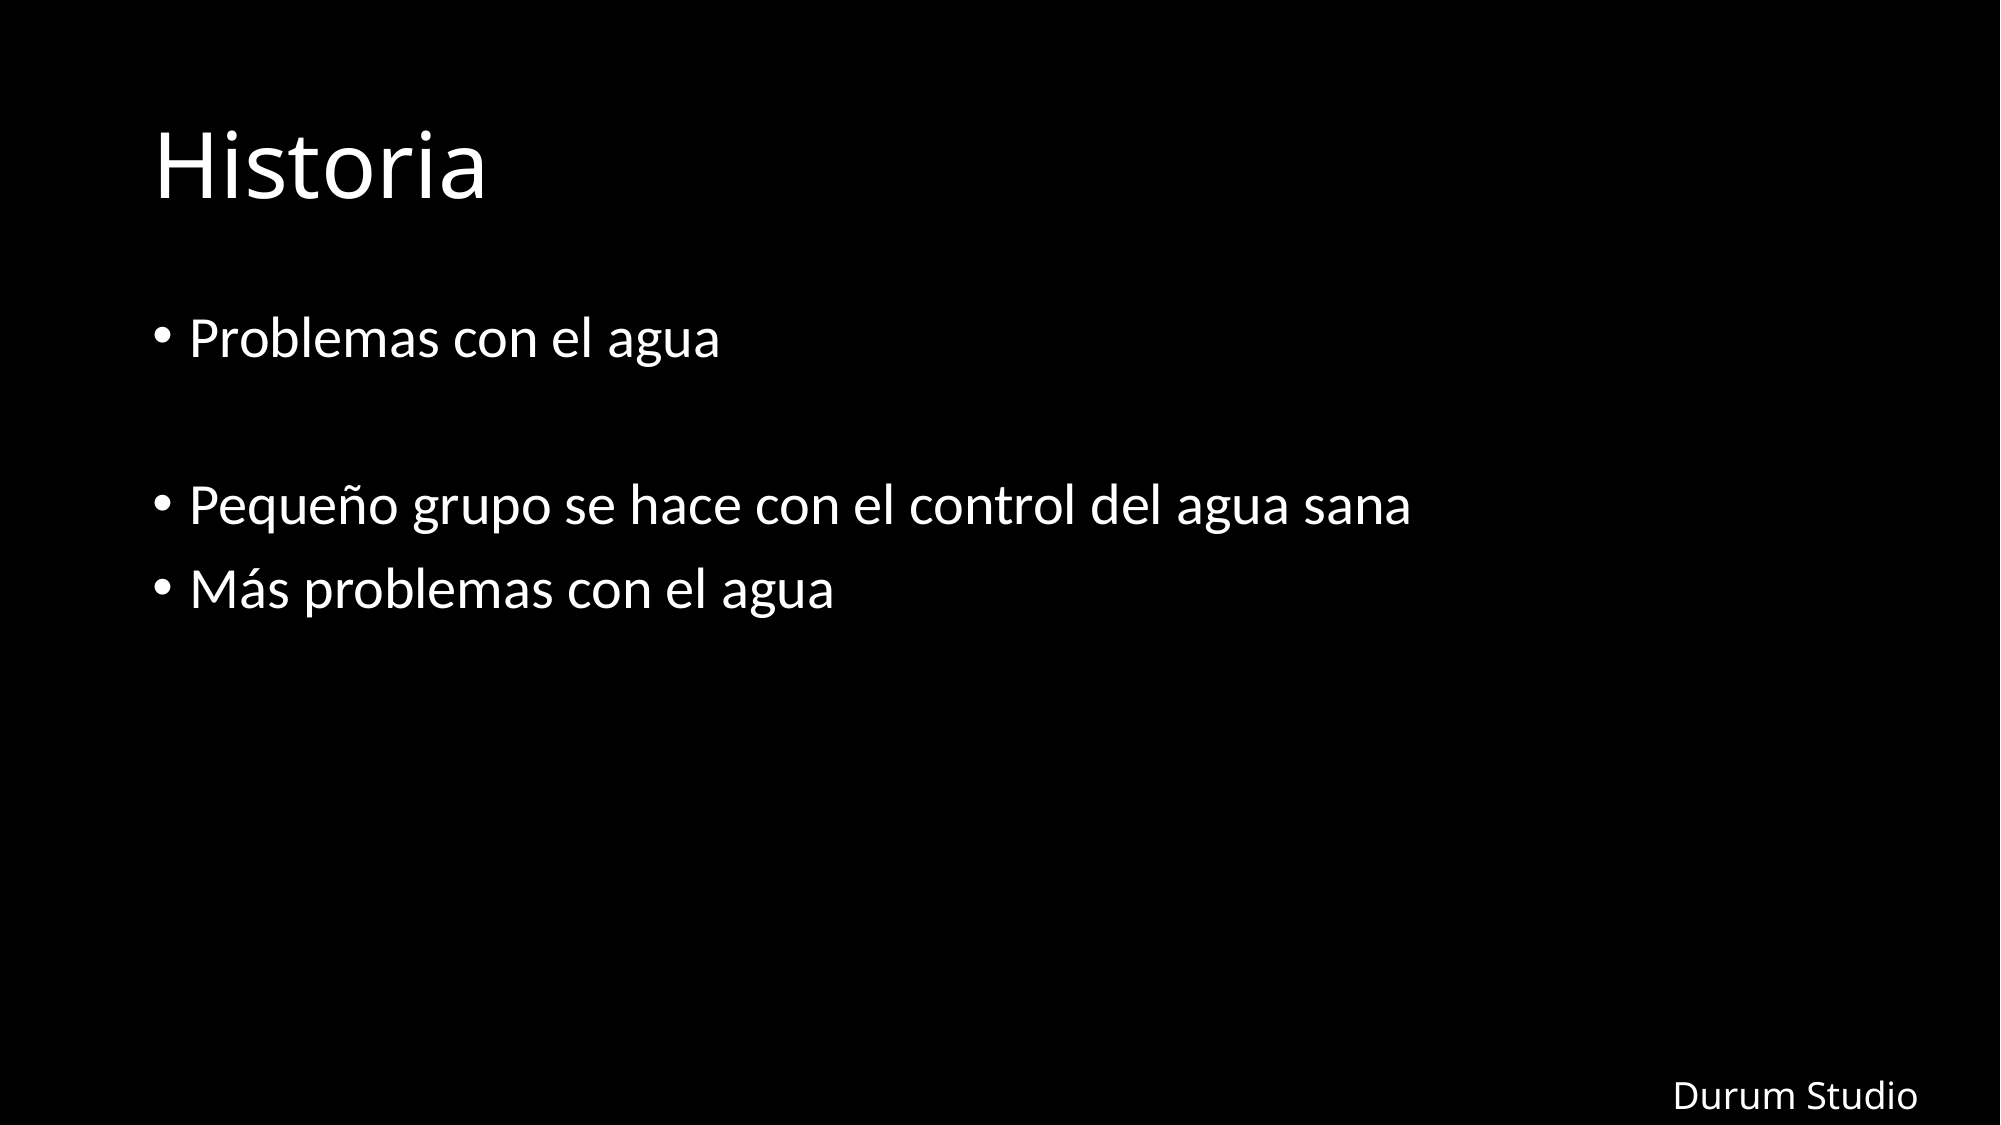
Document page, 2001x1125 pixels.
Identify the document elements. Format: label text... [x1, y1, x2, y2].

list Problemas con el agua Pequeño grupo se hace con el control del agua sana Más problemas con el agua [137, 299, 1863, 1014]
text_box Durum Studio [1657, 1064, 2000, 1125]
title Historia [137, 60, 1863, 278]
